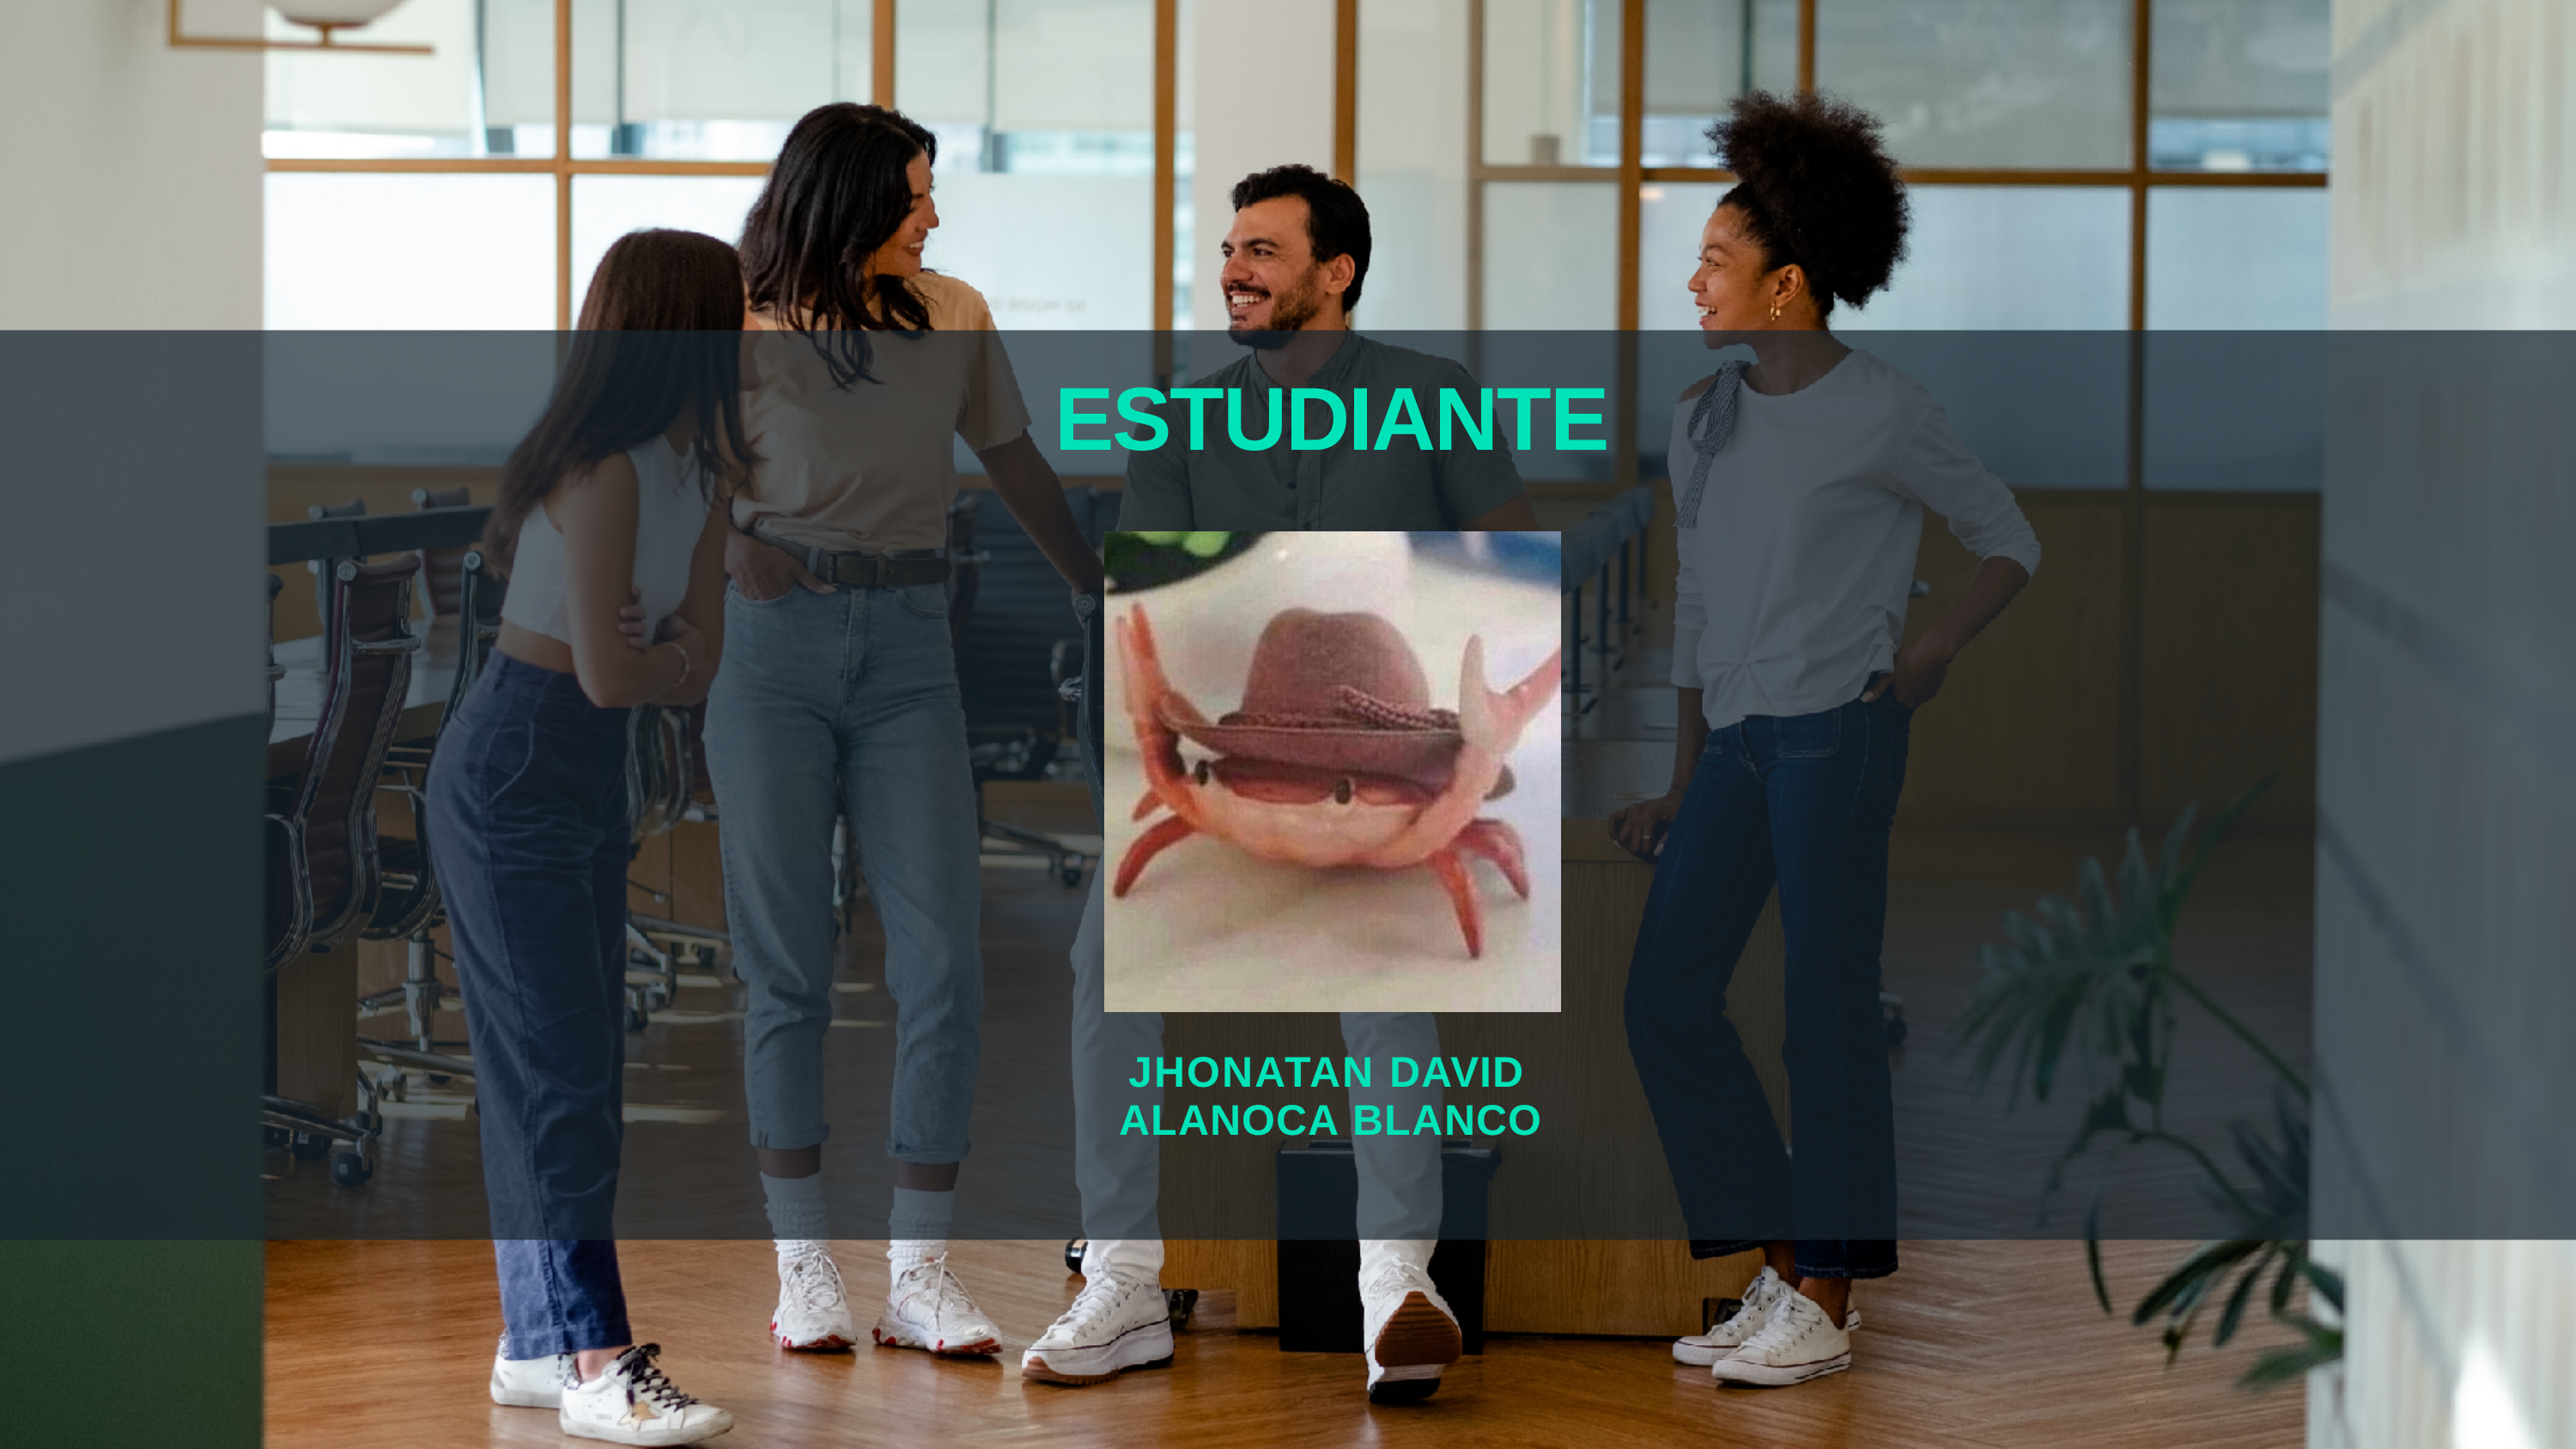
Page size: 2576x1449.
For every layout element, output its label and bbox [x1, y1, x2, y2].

text_box [0, 330, 2576, 1240]
picture [0, 1240, 2576, 1449]
picture [0, 0, 2576, 330]
